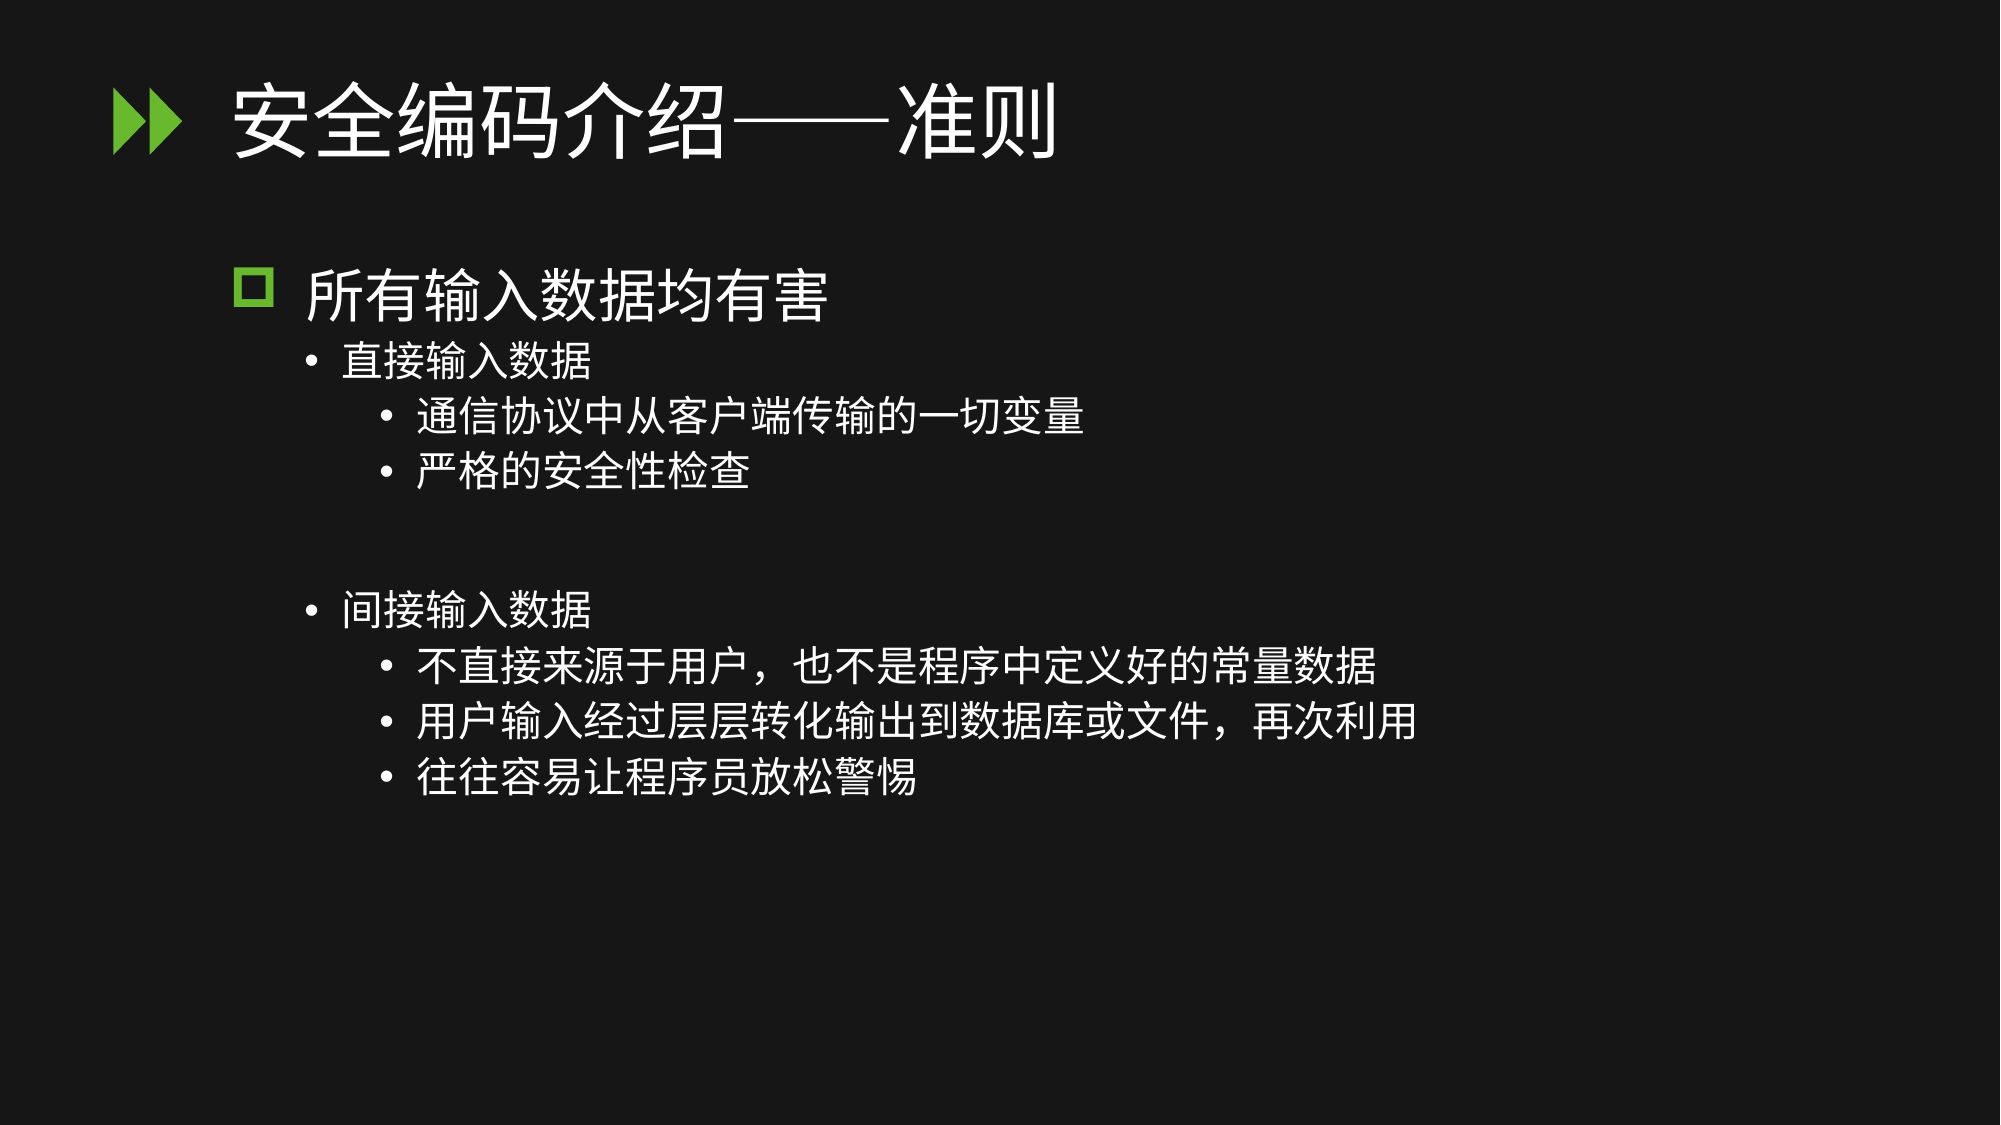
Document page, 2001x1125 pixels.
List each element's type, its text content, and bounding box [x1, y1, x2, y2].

list 所有输入数据均有害 直接输入数据 通信协议中从客户端传输的一切变量 严格的安全性检查 间接输入数据 不直接来源于用户，也不是程序中定义好的常量数据 用户输入经过层层转化输出到数据库或文件，再次利用 往往容易让程序员放松警惕 [214, 259, 1863, 974]
title 安全编码介绍——准则 [214, 54, 1863, 196]
